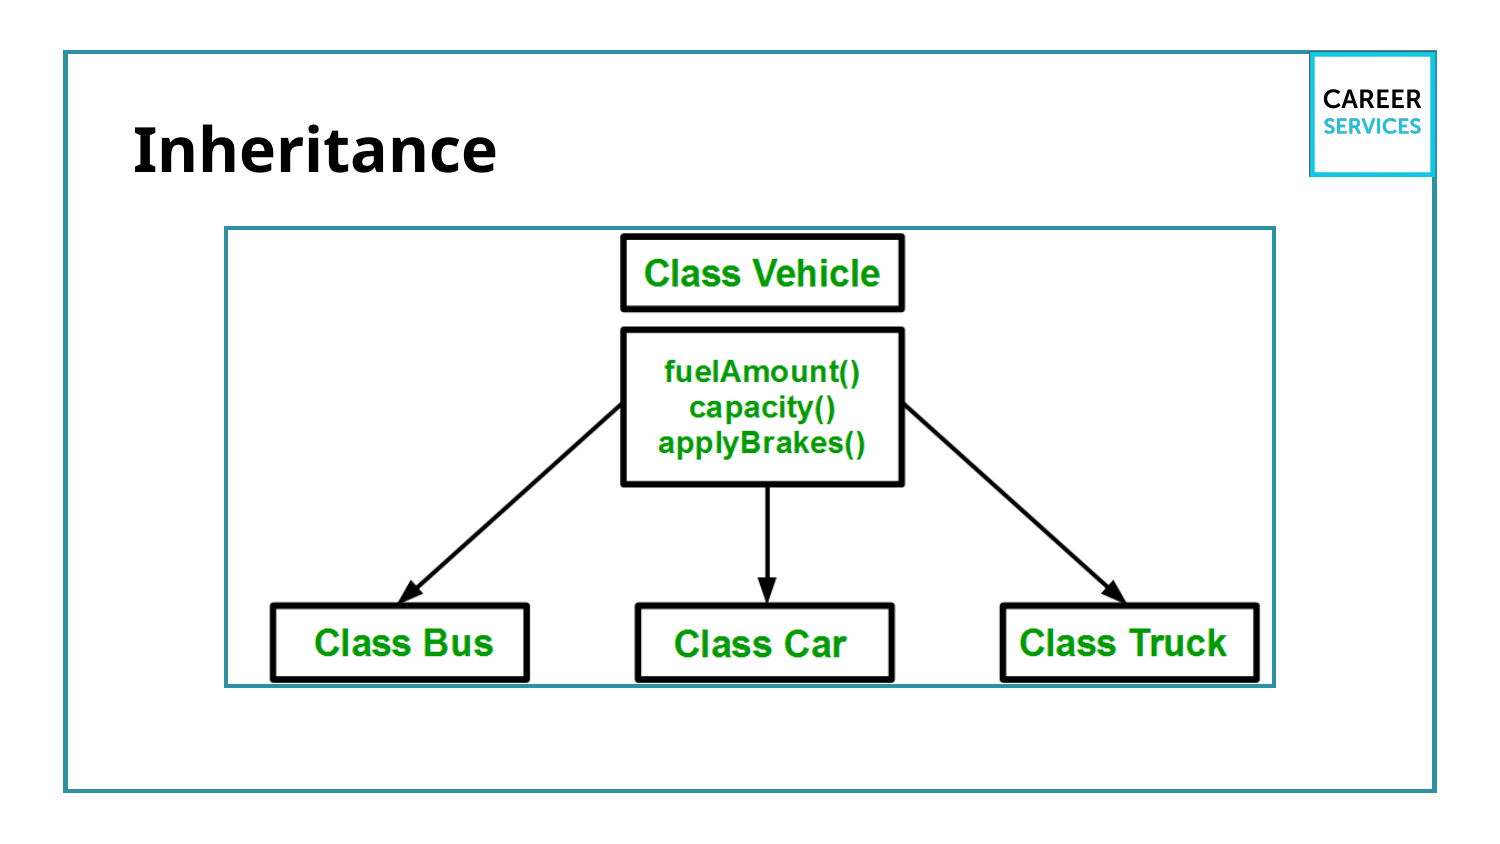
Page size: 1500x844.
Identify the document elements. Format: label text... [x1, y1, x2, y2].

text_box Inheritance [118, 94, 1282, 137]
picture [227, 230, 1273, 684]
text_box [65, 52, 1435, 792]
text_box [1309, 51, 1435, 177]
